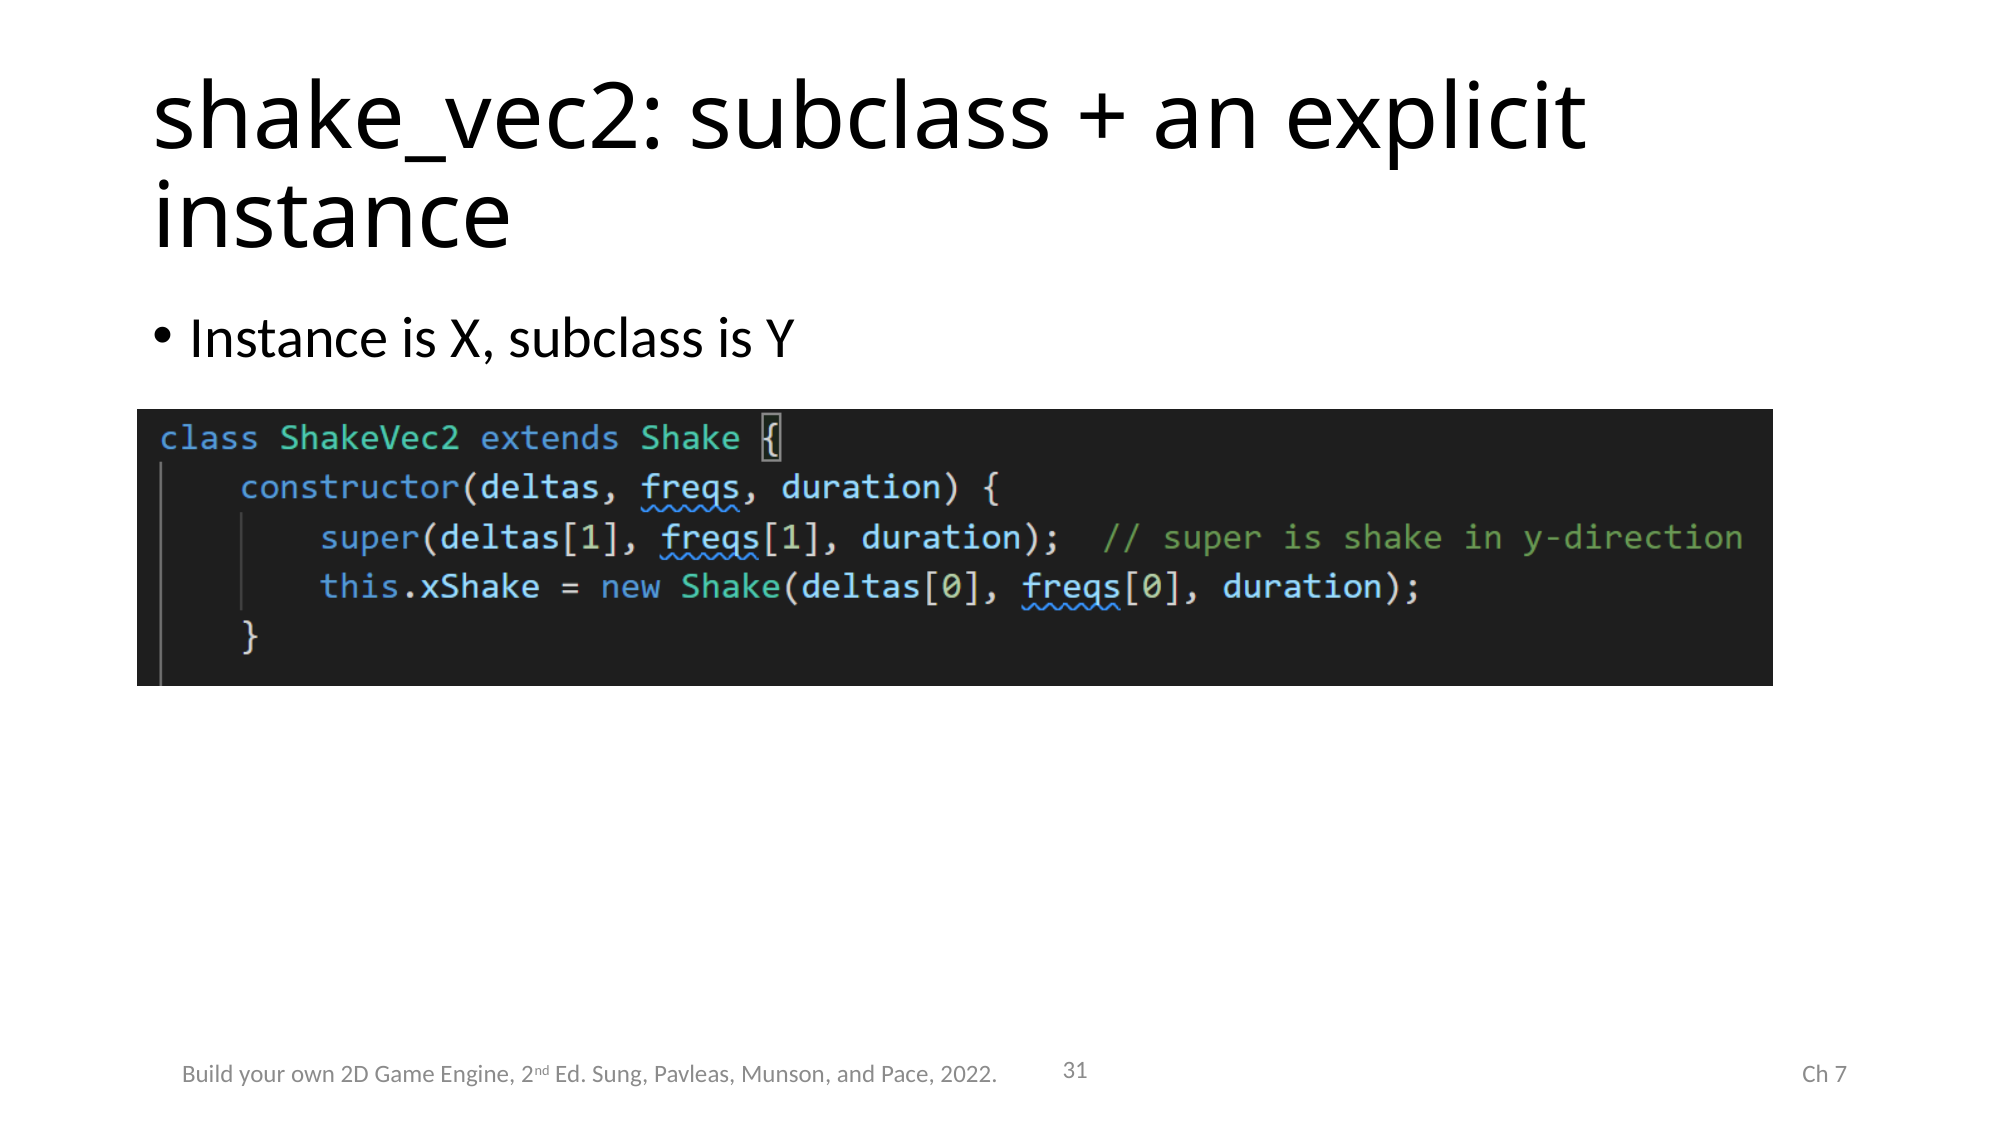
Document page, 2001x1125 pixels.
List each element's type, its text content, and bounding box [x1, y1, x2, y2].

picture [137, 409, 1773, 686]
list Instance is X, subclass is Y [137, 299, 1863, 1014]
title shake_vec2: subclass + an explicit instance [137, 59, 1863, 278]
